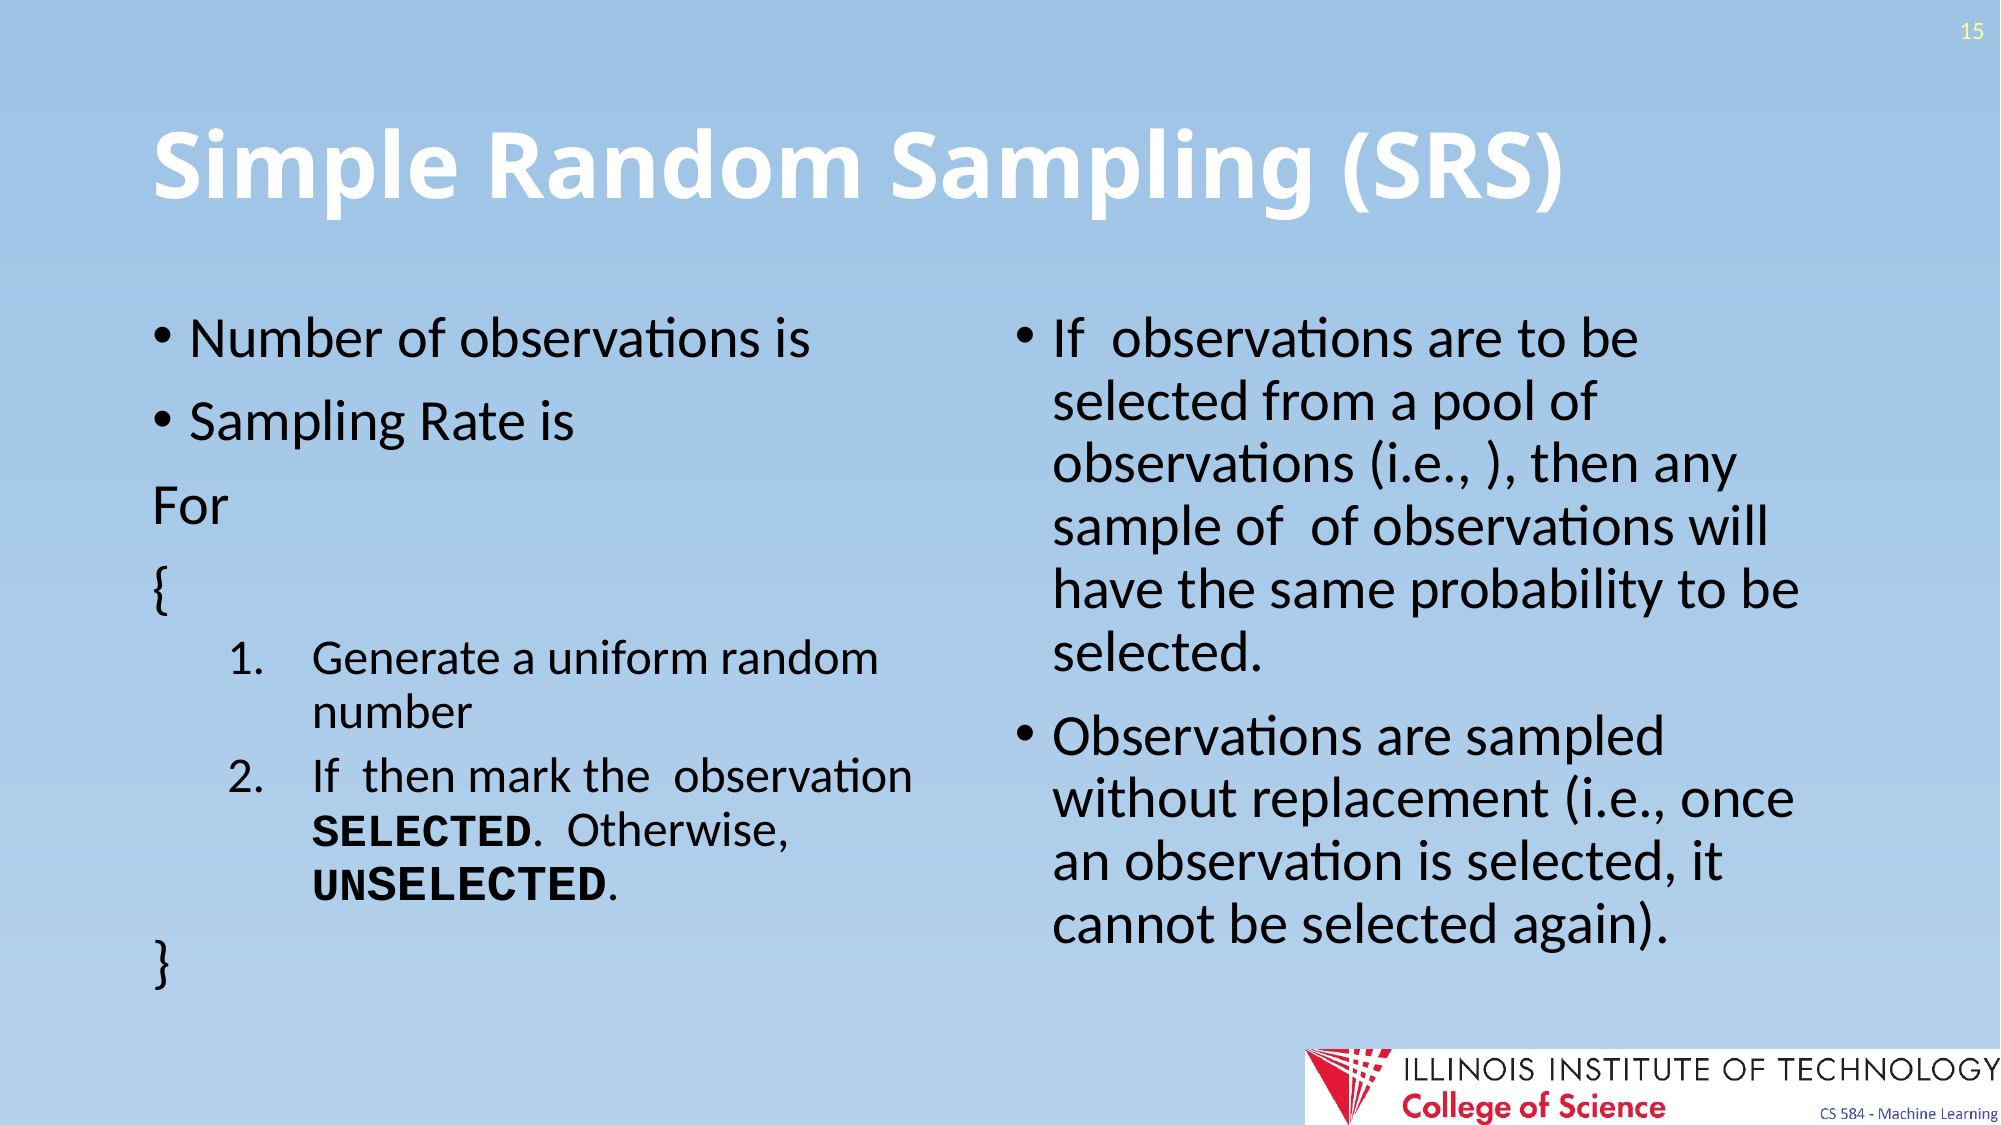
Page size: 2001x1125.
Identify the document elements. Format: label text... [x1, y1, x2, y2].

picture [1305, 1049, 2000, 1125]
slide_number 15 [1550, 0, 2000, 60]
title Simple Random Sampling (SRS) [137, 59, 1863, 278]
